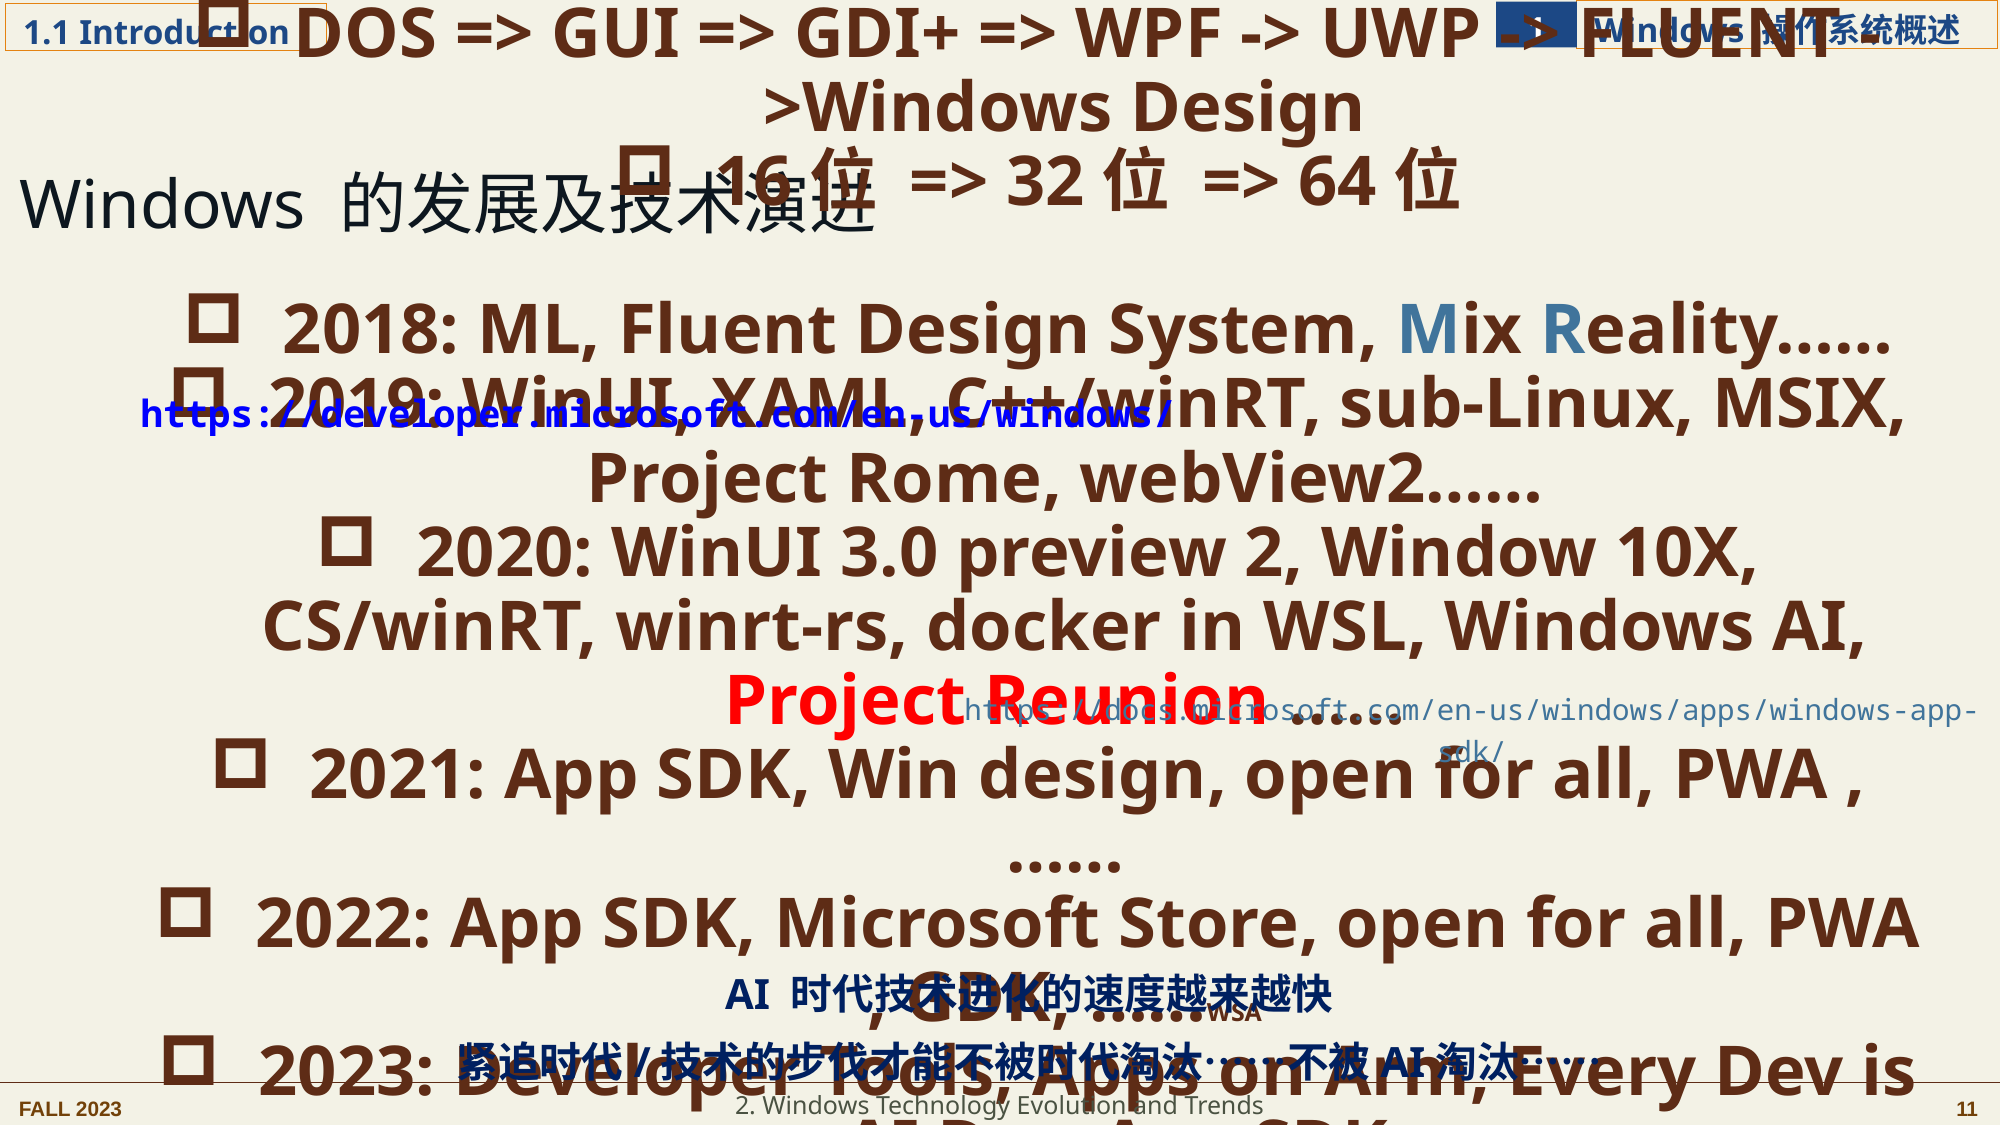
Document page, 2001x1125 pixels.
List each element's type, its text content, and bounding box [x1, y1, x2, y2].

title Windows 的发展及技术演进 [0, 164, 897, 250]
list DOS => GUI => GDI+ => WPF -> UWP -> FLUENT ->Windows Design 16位 => 32位 => 64位 2018: ML, Fluent Design System, Mix Reality…… 2019: WinUI, XAML, C++/winRT, sub-Linux, MSIX, Project Rome, webView2…… 2020: WinUI 3.0 preview 2, Window 10X, CS/winRT, winrt-rs, docker in WSL, Windows AI, Project Reunion …… 2021: App SDK, Win design, open for all, PWA , …… 2022: App SDK, Microsoft Store, open for all, PWA , GDK, ……WSA 2023: Developer Tools, Apps on Arm, Every Dev is an AI Dev, App SDK [125, 253, 1934, 929]
text_box https://docs.microsoft.com/en-us/windows/apps/windows-app-sdk/ [940, 677, 2000, 776]
text_box 2. Windows Technology Evolution and Trends [249, 1076, 1751, 1125]
text_box https://developer.microsoft.com/en-us/windows/ [125, 373, 1686, 443]
text_box AI 时代技术进化的速度越来越快 紧追时代/技术的步伐才能不被时代淘汰……不被AI淘汰…… [427, 950, 1632, 1076]
